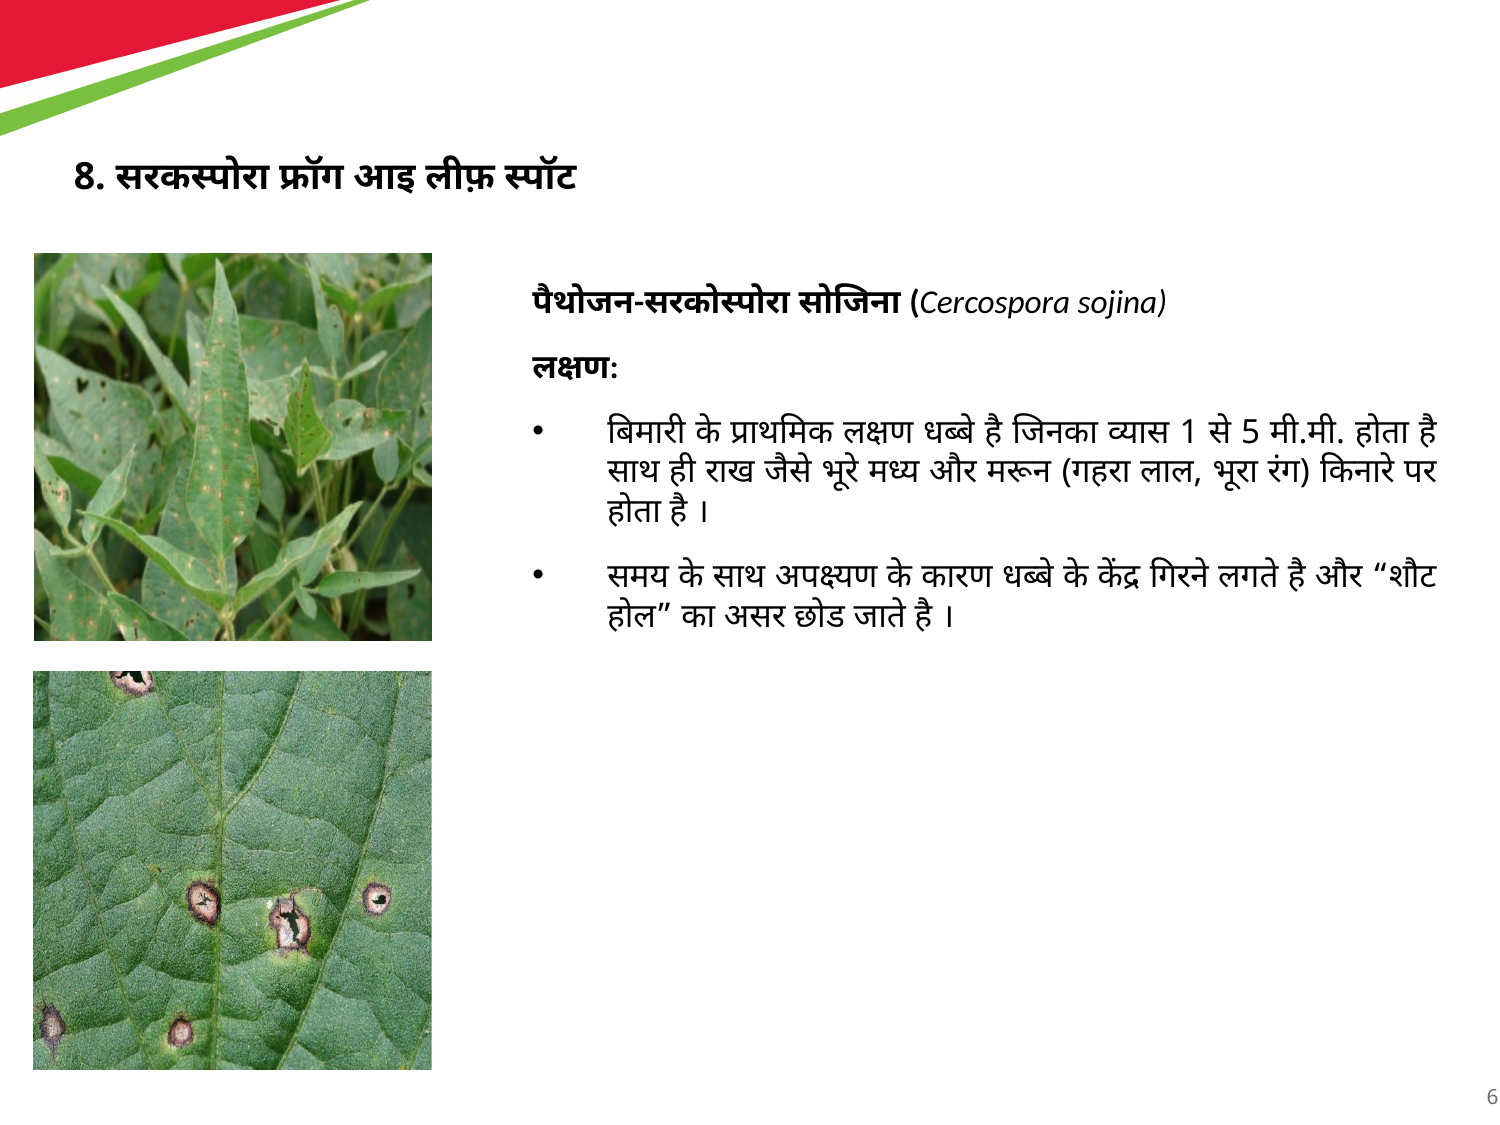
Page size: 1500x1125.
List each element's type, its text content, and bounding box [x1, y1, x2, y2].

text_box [32, 253, 432, 1070]
picture [0, 0, 373, 136]
text_box 8. सरकस्पोरा फ्रॉग आइ लीफ़ स्पॉट [58, 145, 602, 205]
text_box पैथोजन-सरकोस्पोरा सोजिना (Cercospora sojina) लक्षण: बिमारी के प्राथमिक लक्षण धब्बे है जिनका व्यास 1 से 5 मी.मी. होता है साथ ही राख जैसे भूरे मध्य और मरून (गहरा लाल, भूरा रंग) किनारे पर होता है । समय के साथ अपक्ष्यण के कारण धब्बे के केंद्र गिरने लगते है और “शौट होल” का असर छोड जाते है । [517, 272, 1452, 642]
